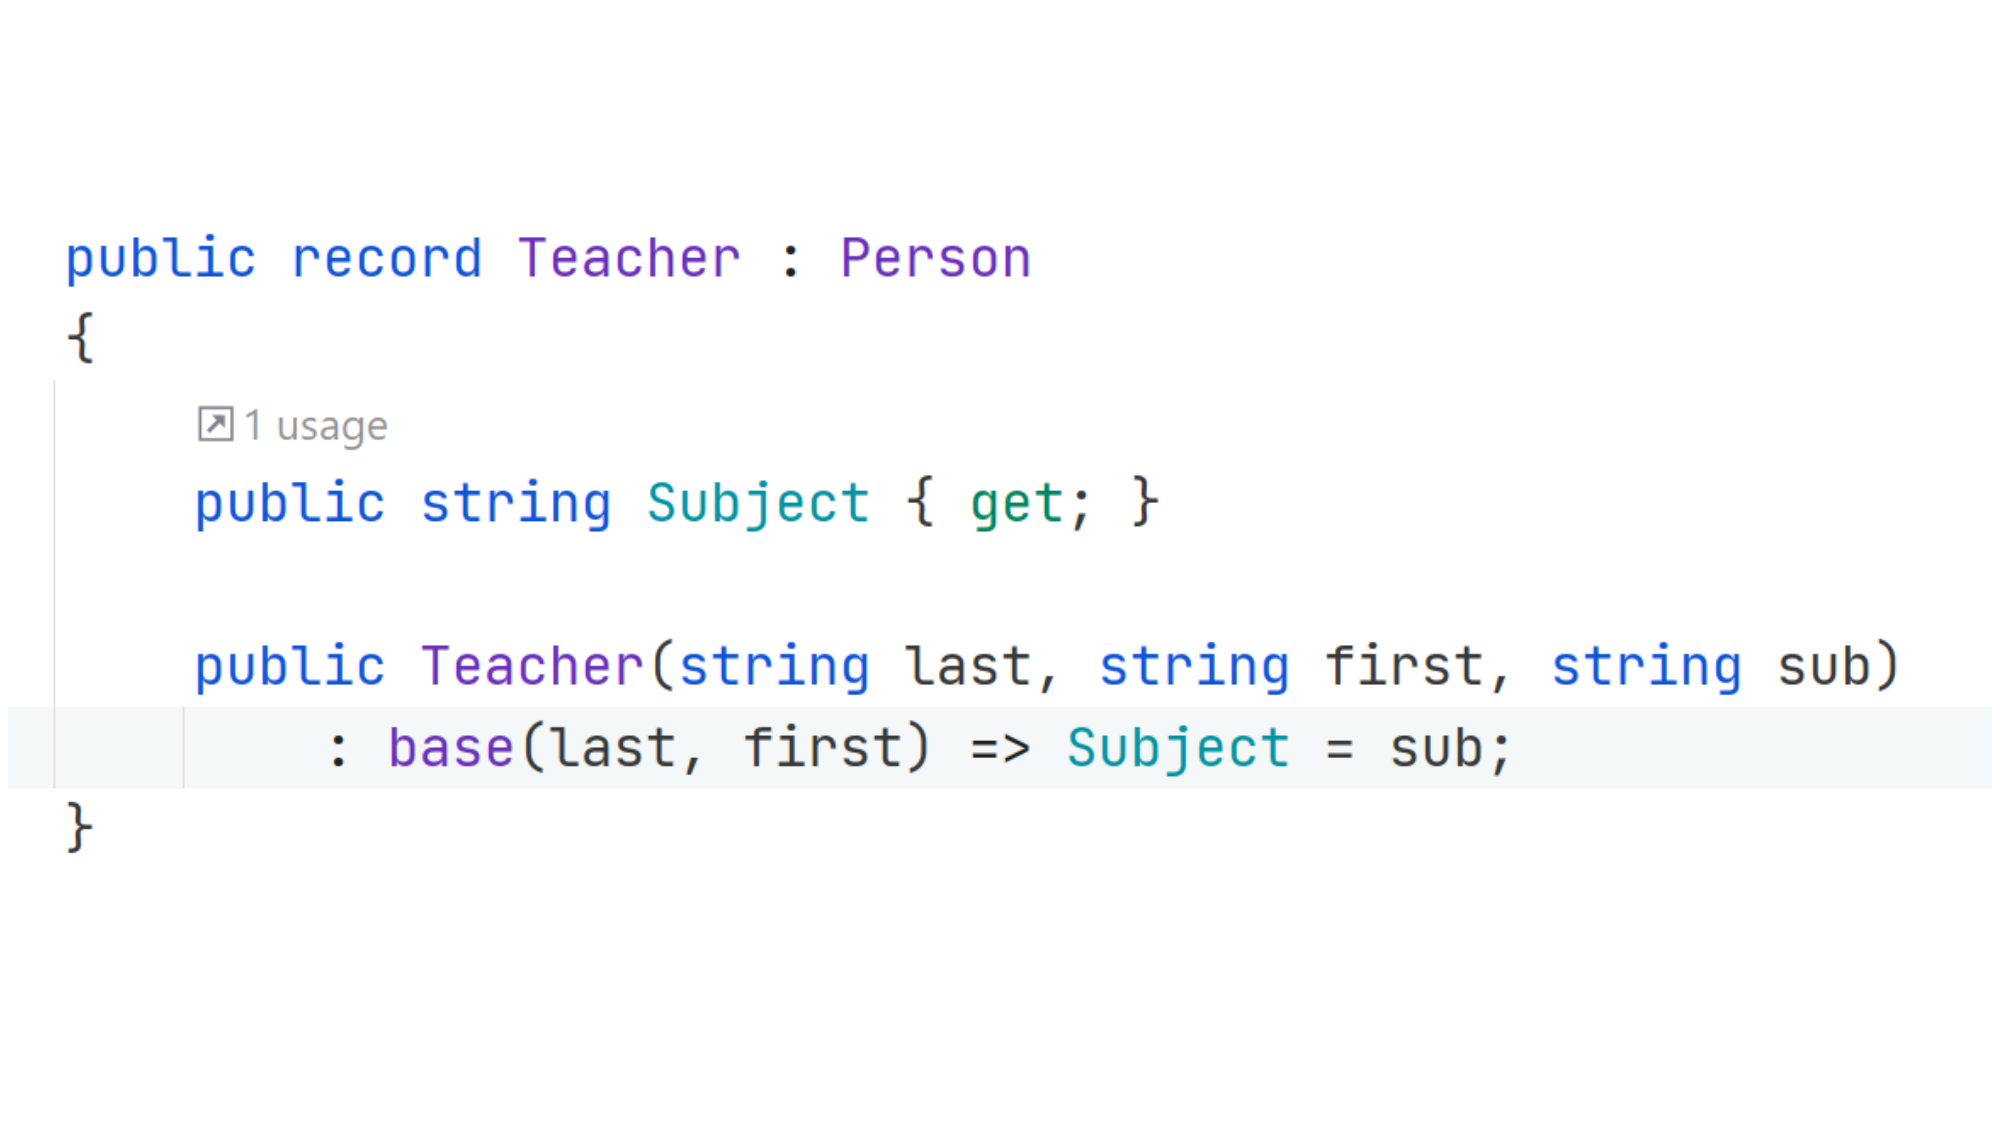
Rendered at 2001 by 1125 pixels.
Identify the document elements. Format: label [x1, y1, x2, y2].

picture [7, 184, 1992, 940]
